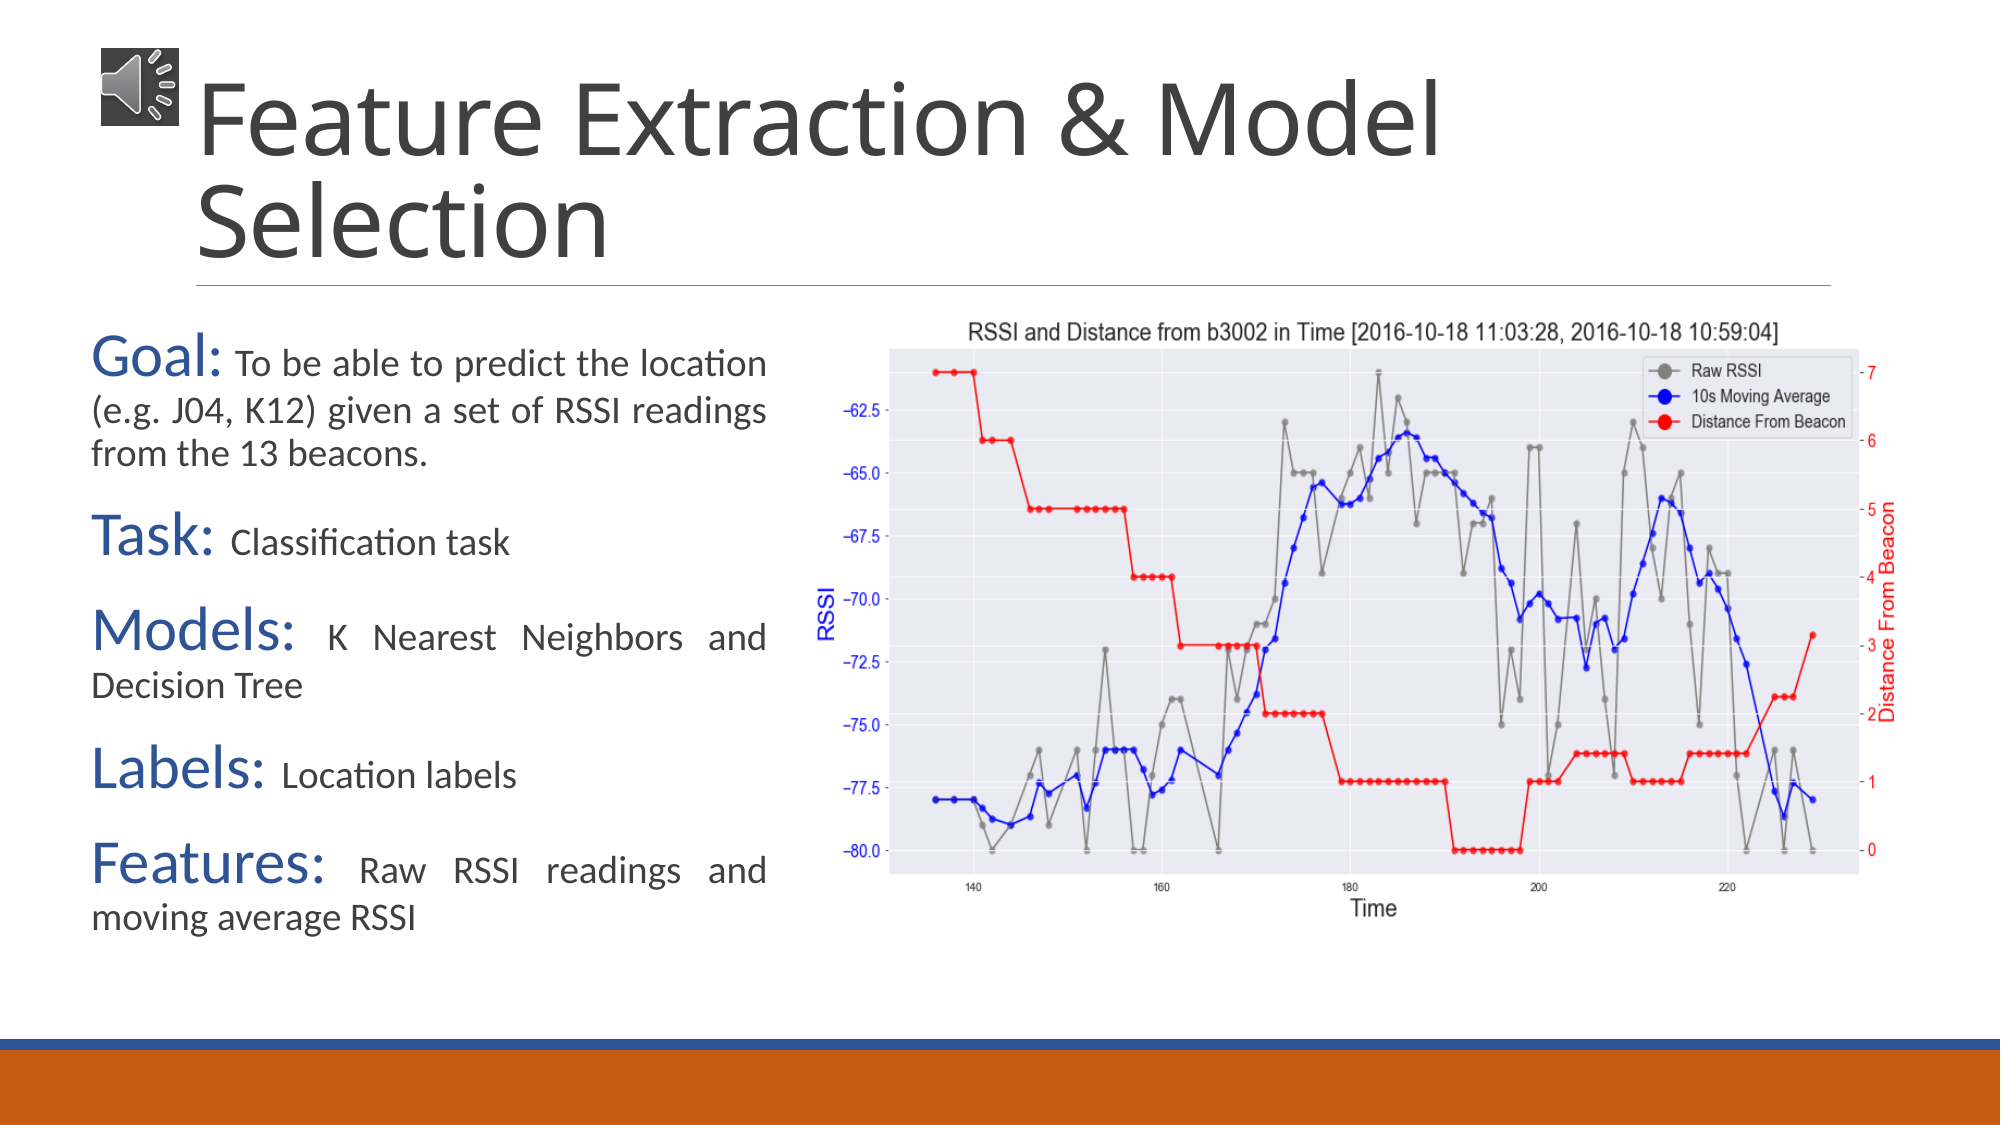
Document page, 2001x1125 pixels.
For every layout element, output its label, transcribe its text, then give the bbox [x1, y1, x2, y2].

picture [99, 46, 181, 128]
list Goal: To be able to predict the location (e.g. J04, K12) given a set of RSSI readings from the 13 beacons. Task: Classification task Models: K Nearest Neighbors and Decision Tree Labels: Location labels Features: Raw RSSI readings and moving average RSSI [75, 314, 769, 953]
title Feature Extraction & Model Selection [180, 47, 1830, 285]
picture [808, 314, 1908, 930]
